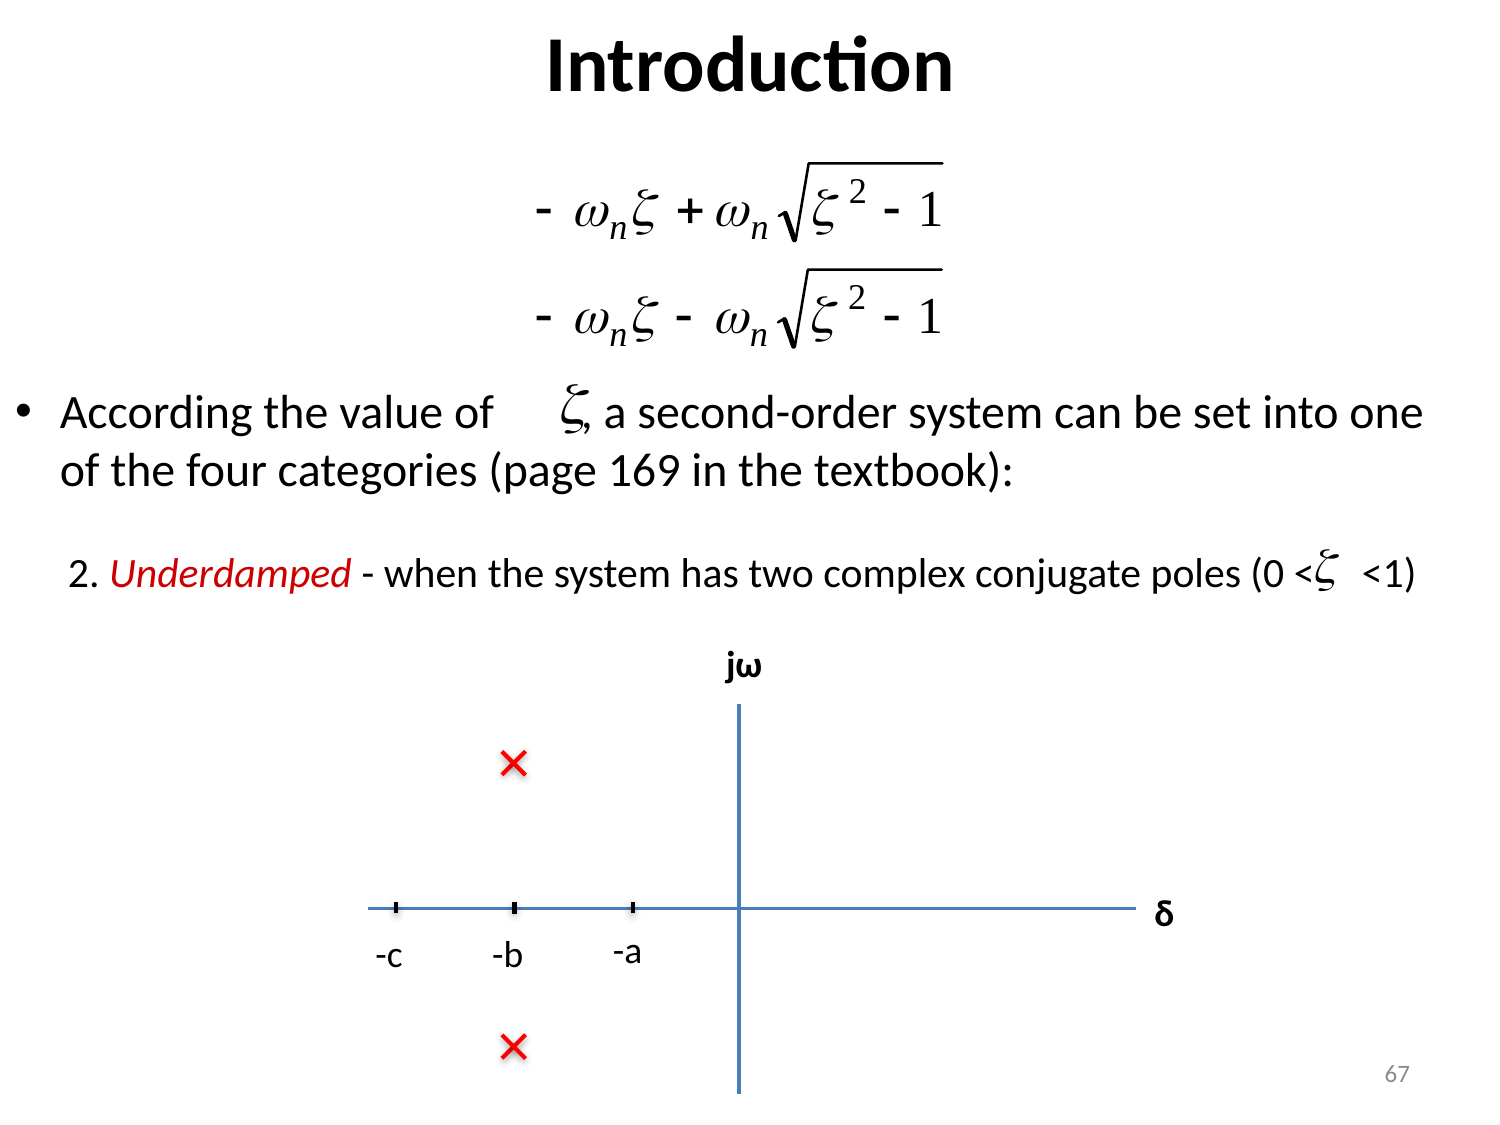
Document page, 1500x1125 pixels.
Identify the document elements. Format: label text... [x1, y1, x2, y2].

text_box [359, 632, 1190, 1095]
slide_number 67 [1190, 1042, 1425, 1103]
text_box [548, 373, 606, 453]
text_box According the value of , a second-order system can be set into one of the four categories (page 169 in the textbook): [0, 373, 1442, 480]
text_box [52, 538, 1436, 609]
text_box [525, 148, 957, 362]
title Introduction [75, 7, 1425, 112]
